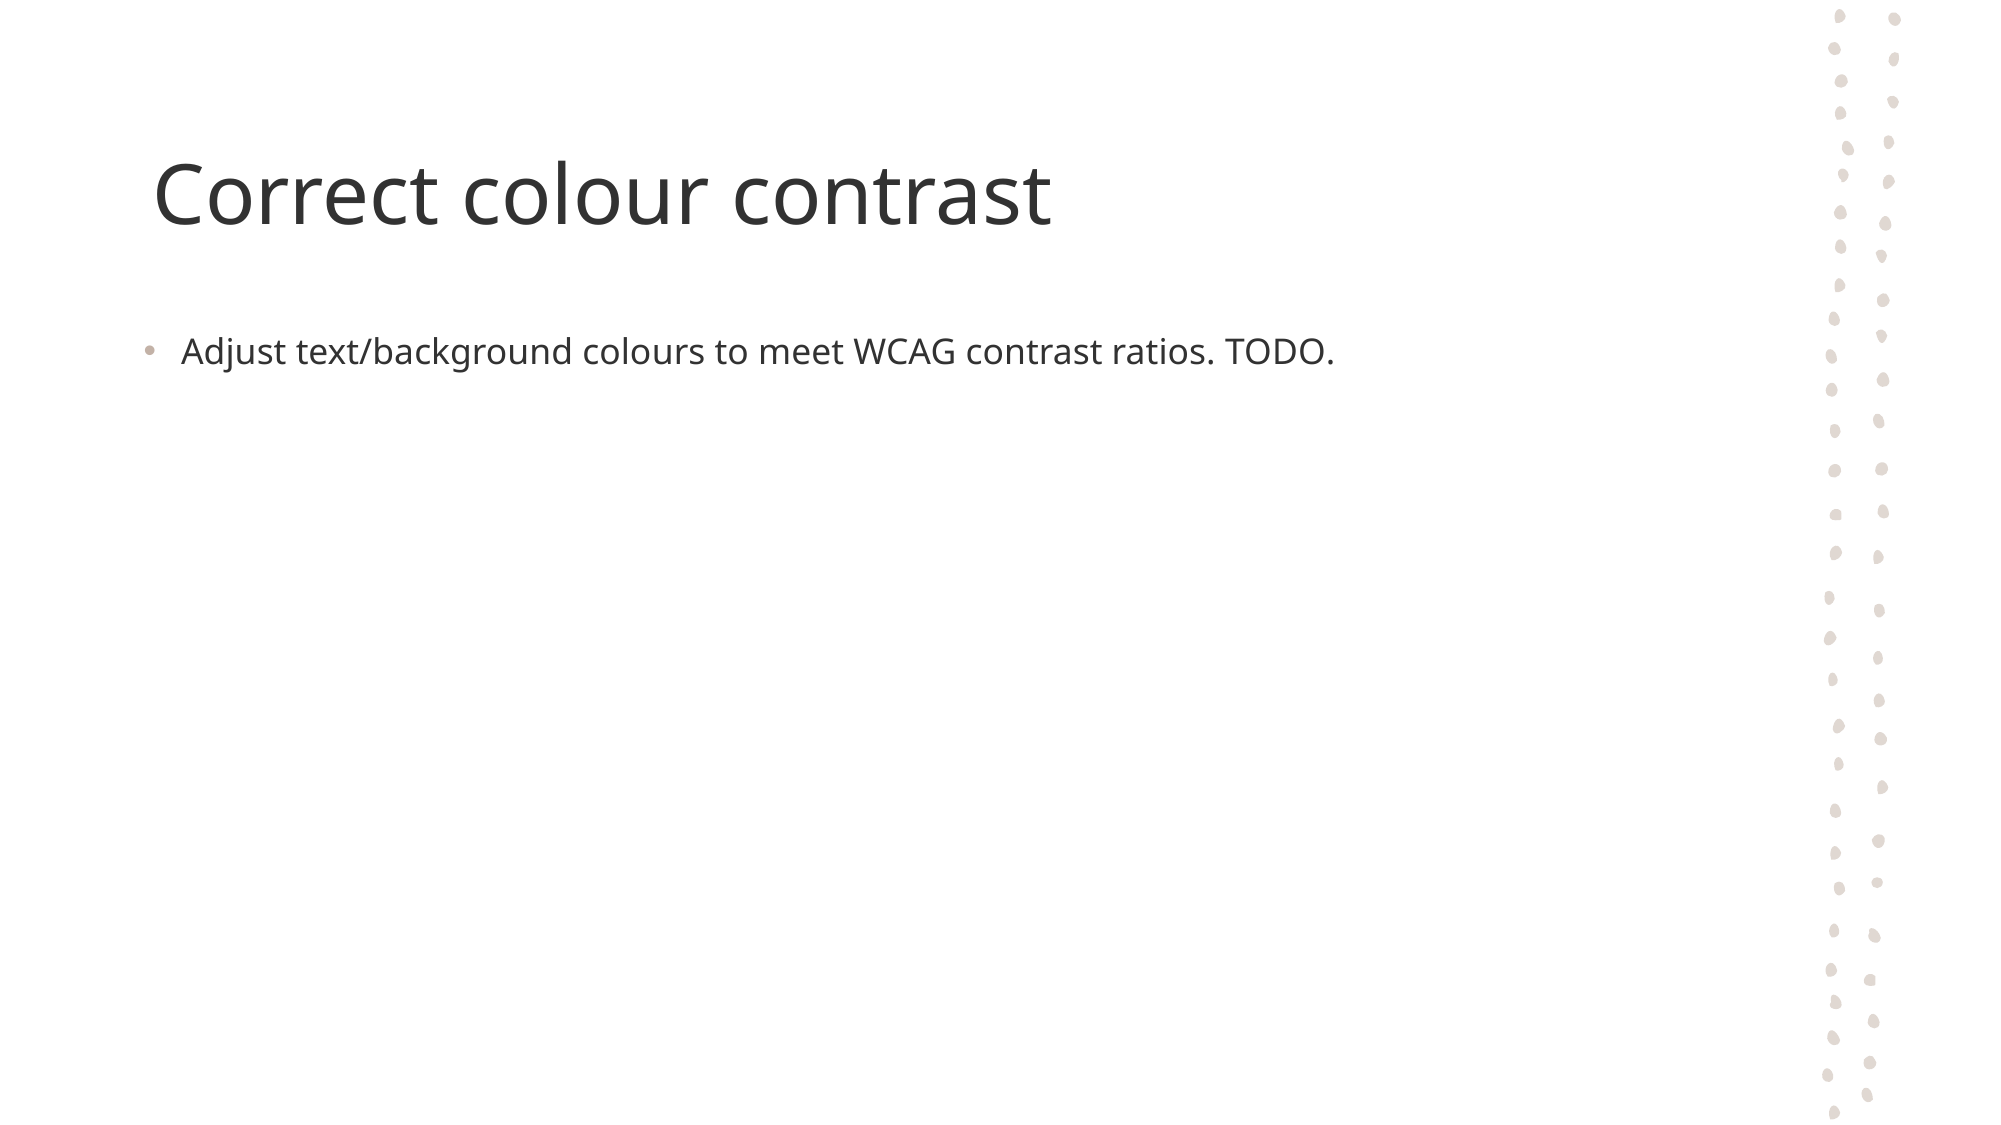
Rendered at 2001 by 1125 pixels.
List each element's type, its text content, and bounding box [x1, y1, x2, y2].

title Correct colour contrast [138, 82, 1763, 300]
list Adjust text/background colours to meet WCAG contrast ratios. TODO. [128, 299, 1682, 920]
